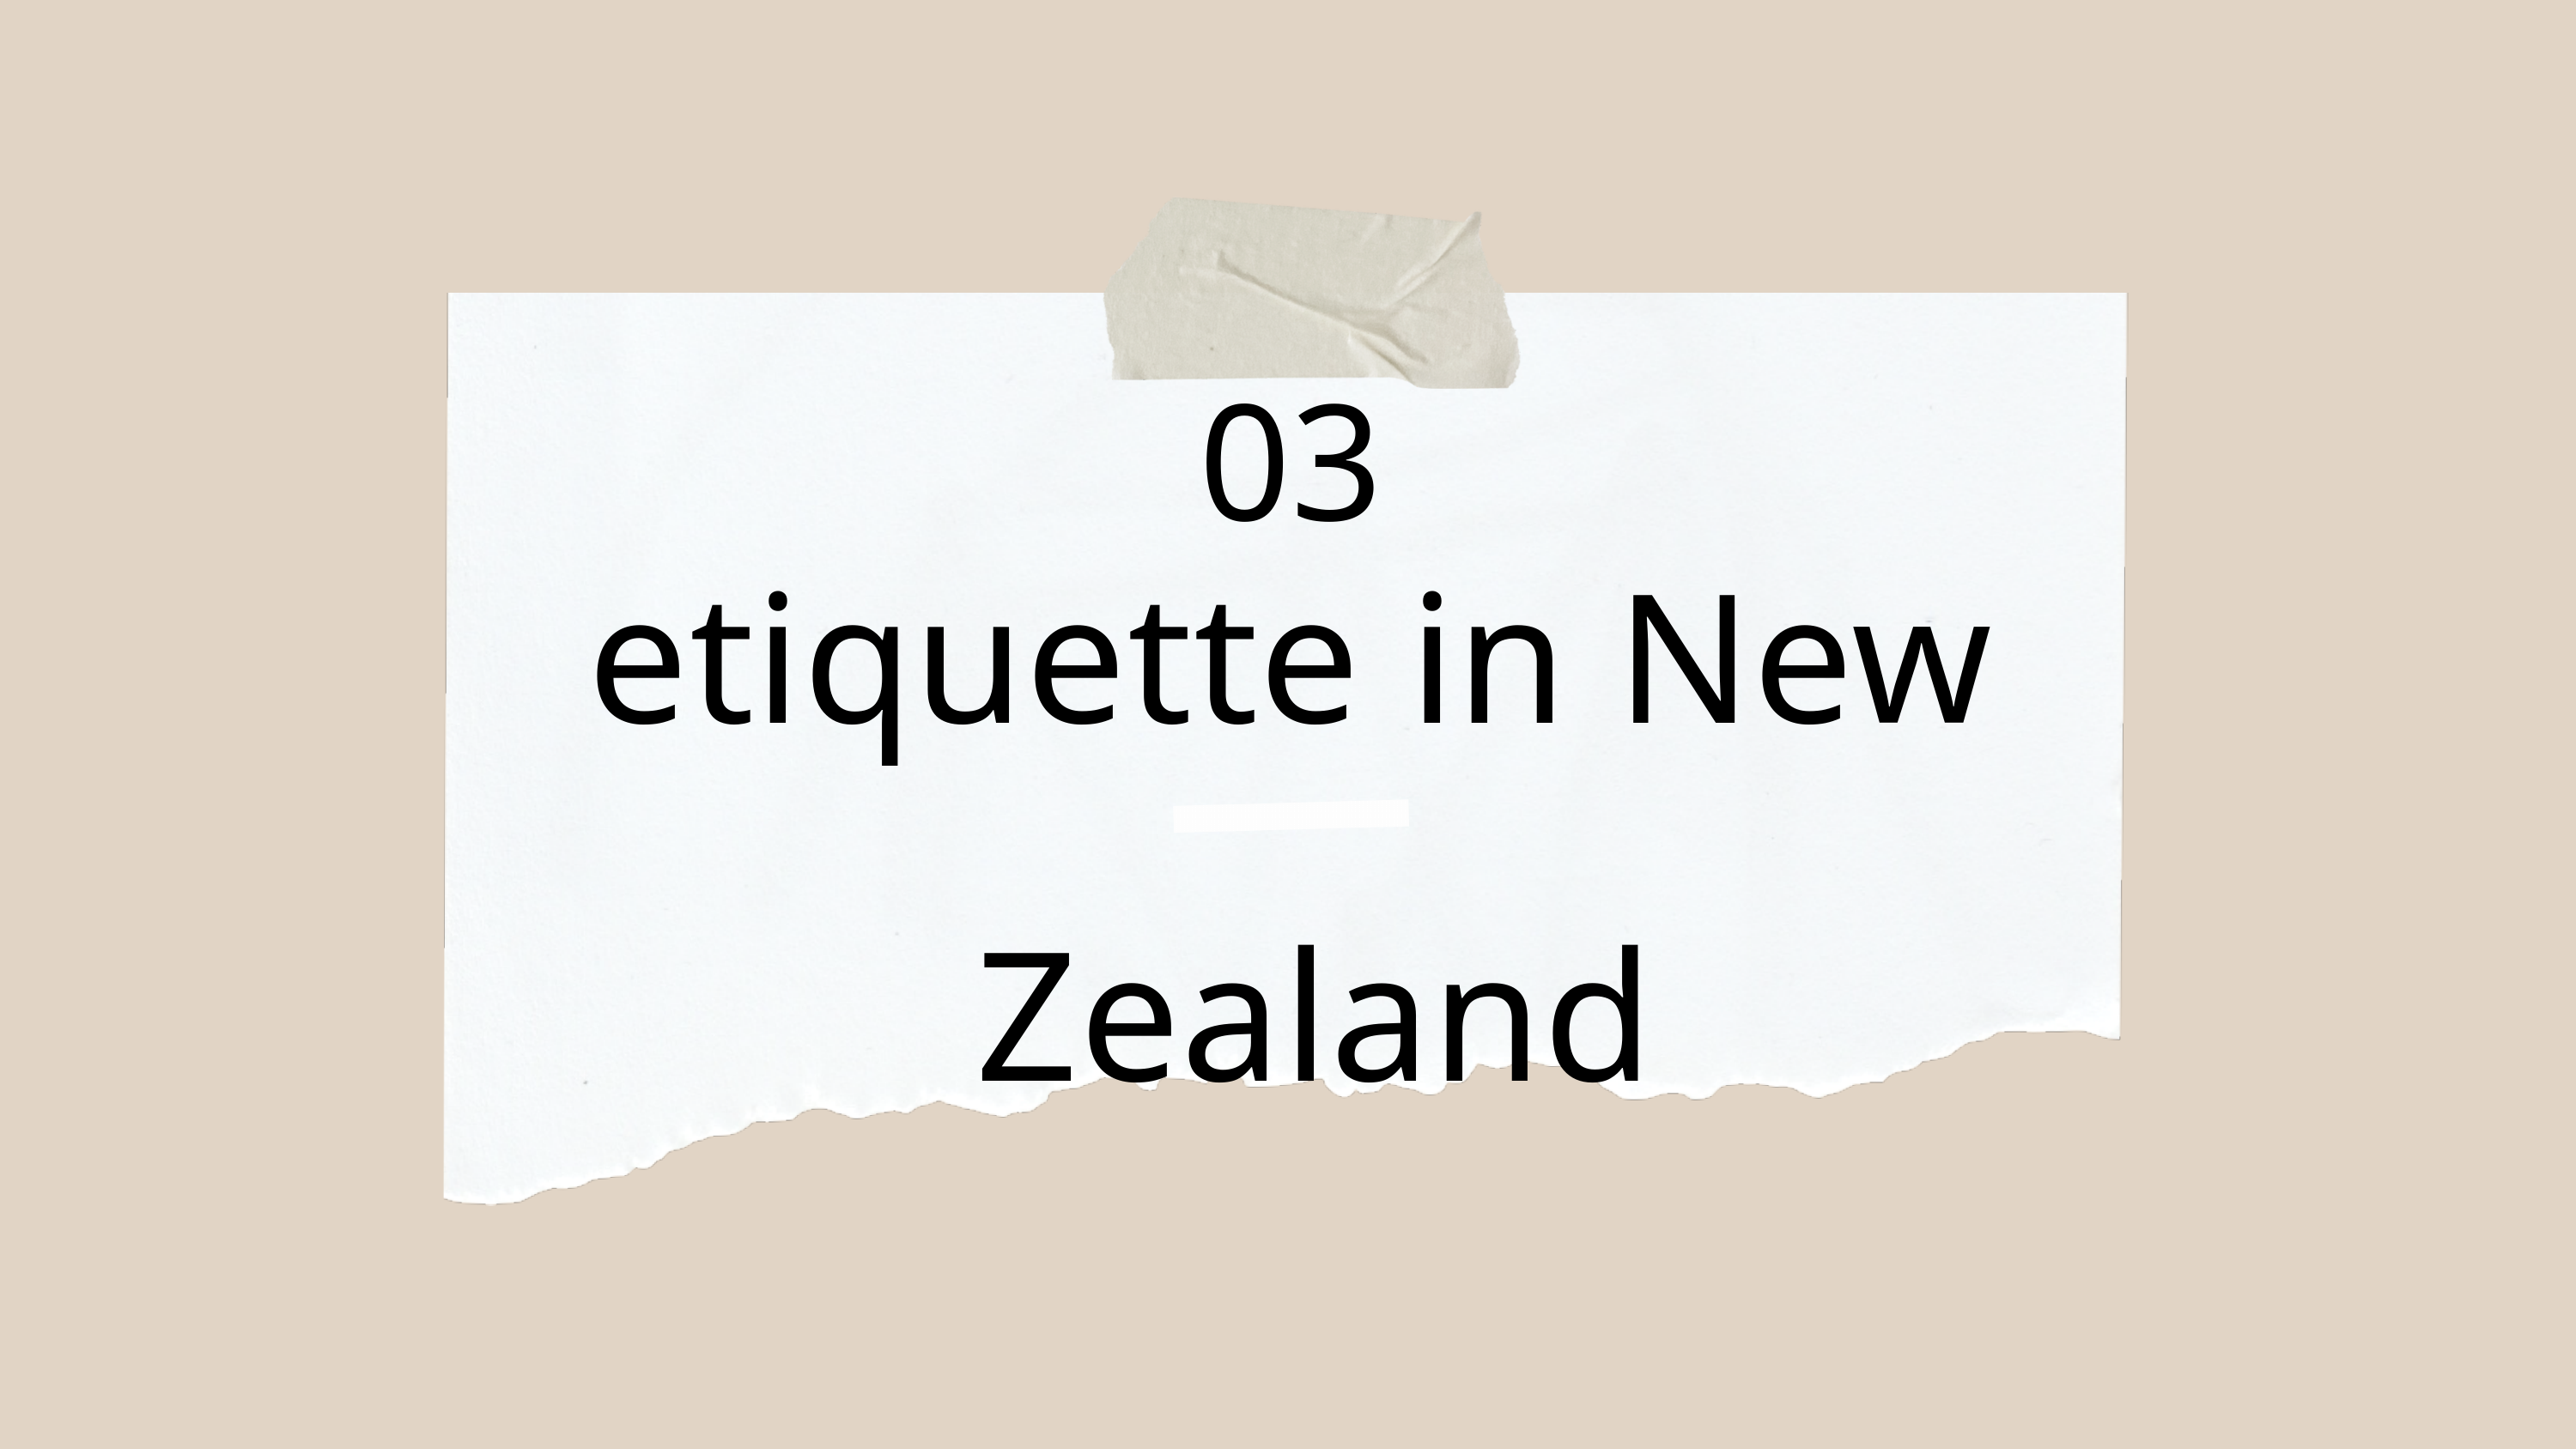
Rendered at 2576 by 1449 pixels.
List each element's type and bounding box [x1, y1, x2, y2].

text_box [493, 326, 2089, 1123]
picture [443, 83, 2133, 1206]
